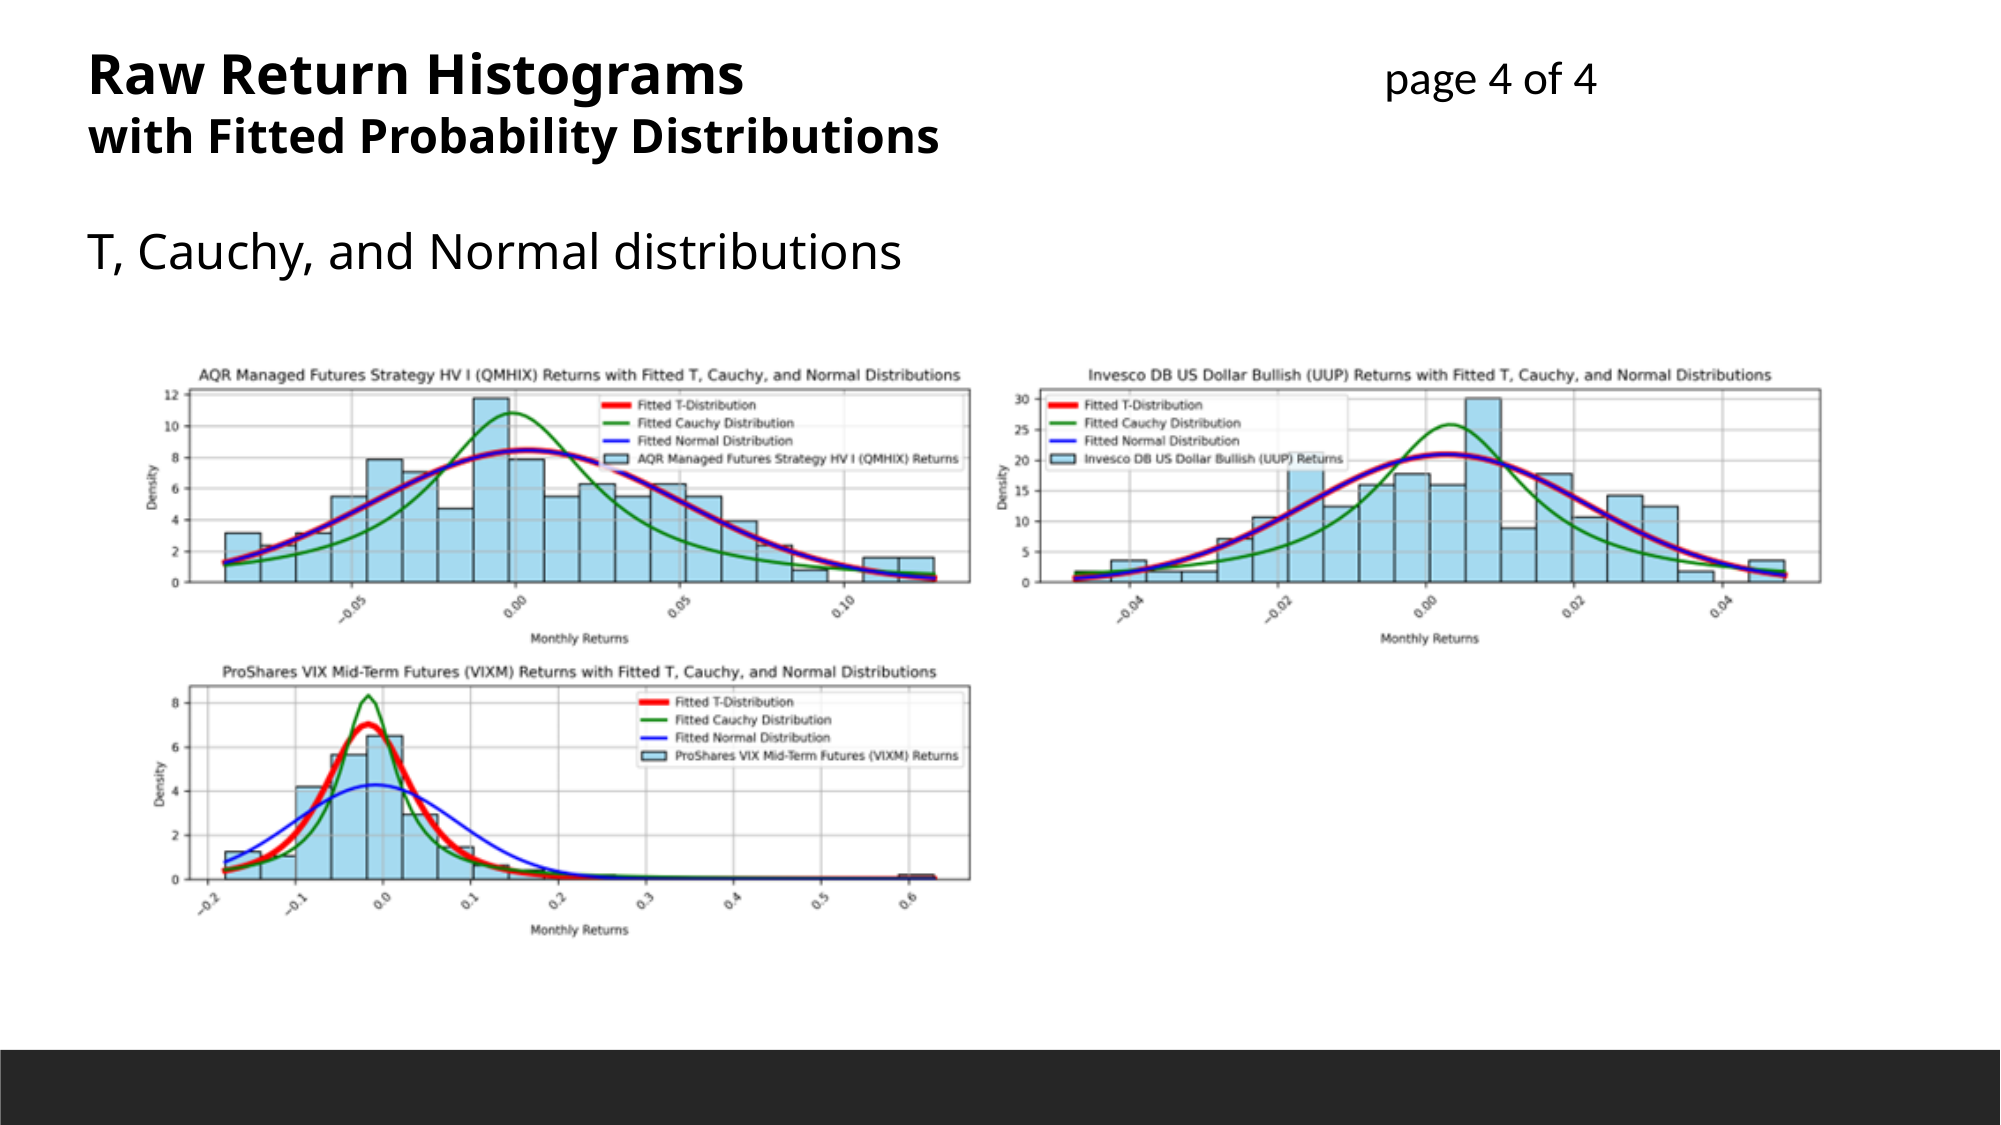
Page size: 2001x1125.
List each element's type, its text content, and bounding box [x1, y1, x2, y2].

picture [124, 353, 1876, 992]
text_box Raw Return Histograms page 4 of 4 with Fitted Probability Distributions T, Cauchy, and Normal distributions [72, 31, 1927, 288]
